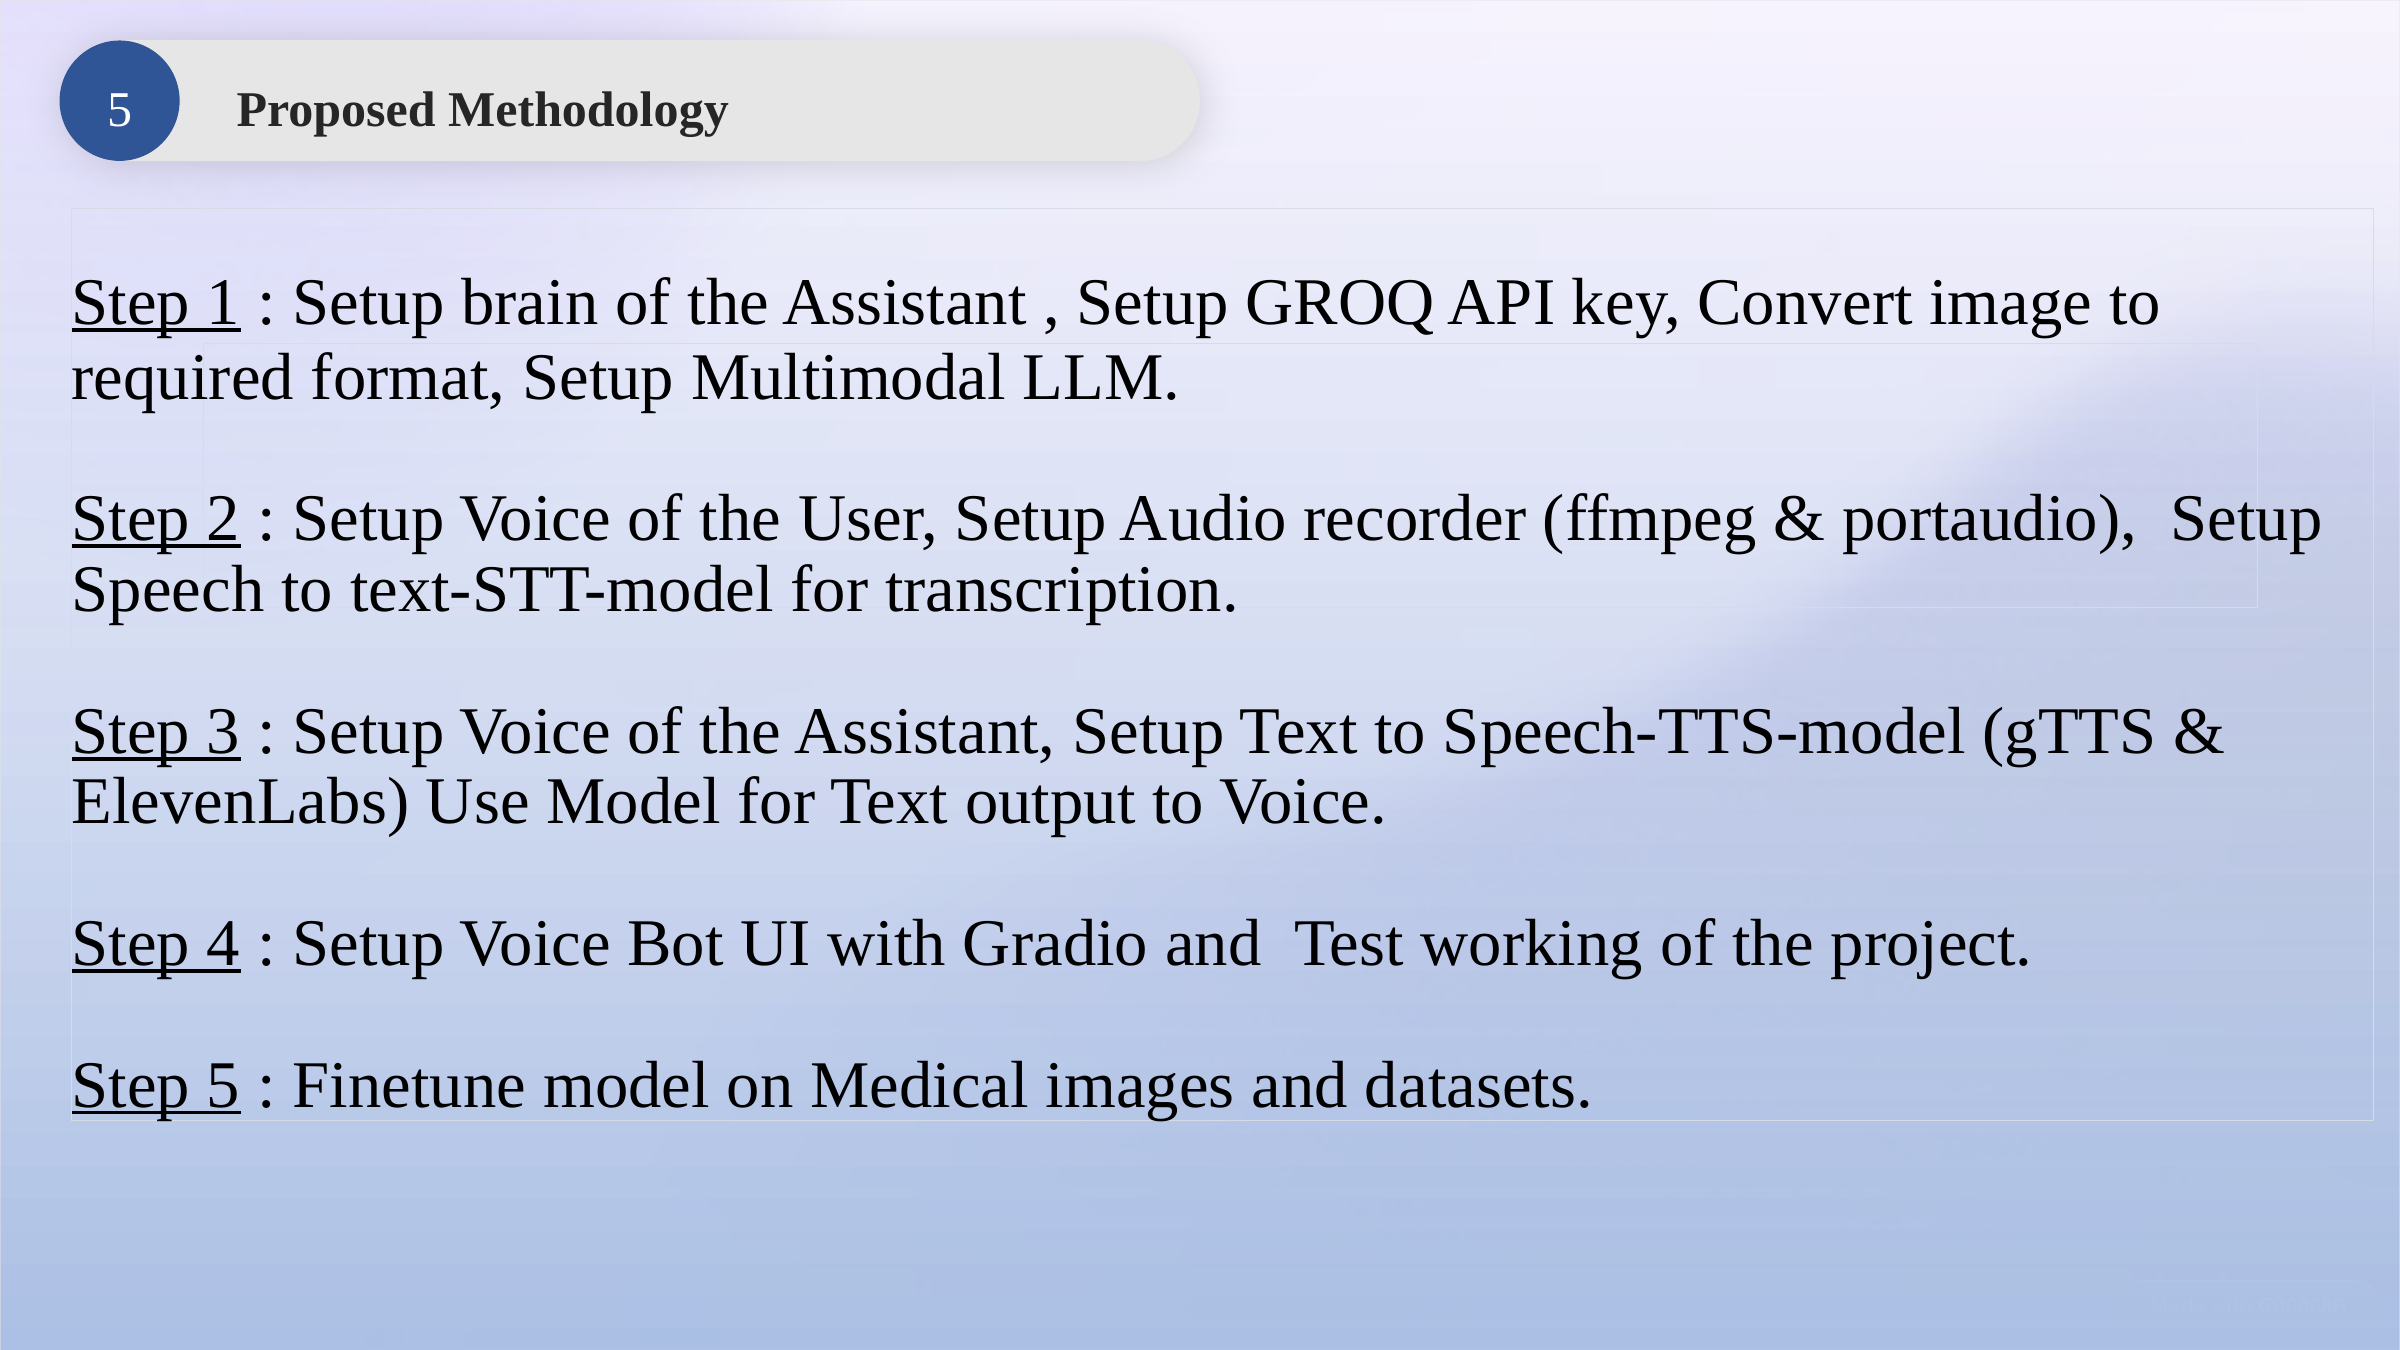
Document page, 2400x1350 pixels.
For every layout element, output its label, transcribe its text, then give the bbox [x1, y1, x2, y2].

text_box [58, 39, 1202, 163]
text_box Proposed Methodology [221, 40, 846, 162]
text_box 5 [59, 40, 180, 161]
text_box Step 1 : Setup brain of the Assistant , Setup GROQ API key, Convert image to required format, Setup Multimodal LLM. Step 2 : Setup Voice of the User, Setup Audio recorder (ffmpeg & portaudio), Setup Speech to text-STT-model for transcription. Step 3 : Setup Voice of the Assistant, Setup Text to Speech-TTS-model (gTTS & ElevenLabs) Use Model for Text output to Voice. Step 4 : Setup Voice Bot UI with Gradio and Test working of the project. Step 5 : Finetune model on Medical images and datasets. [71, 208, 2374, 1121]
text_box [0, 0, 2400, 1350]
